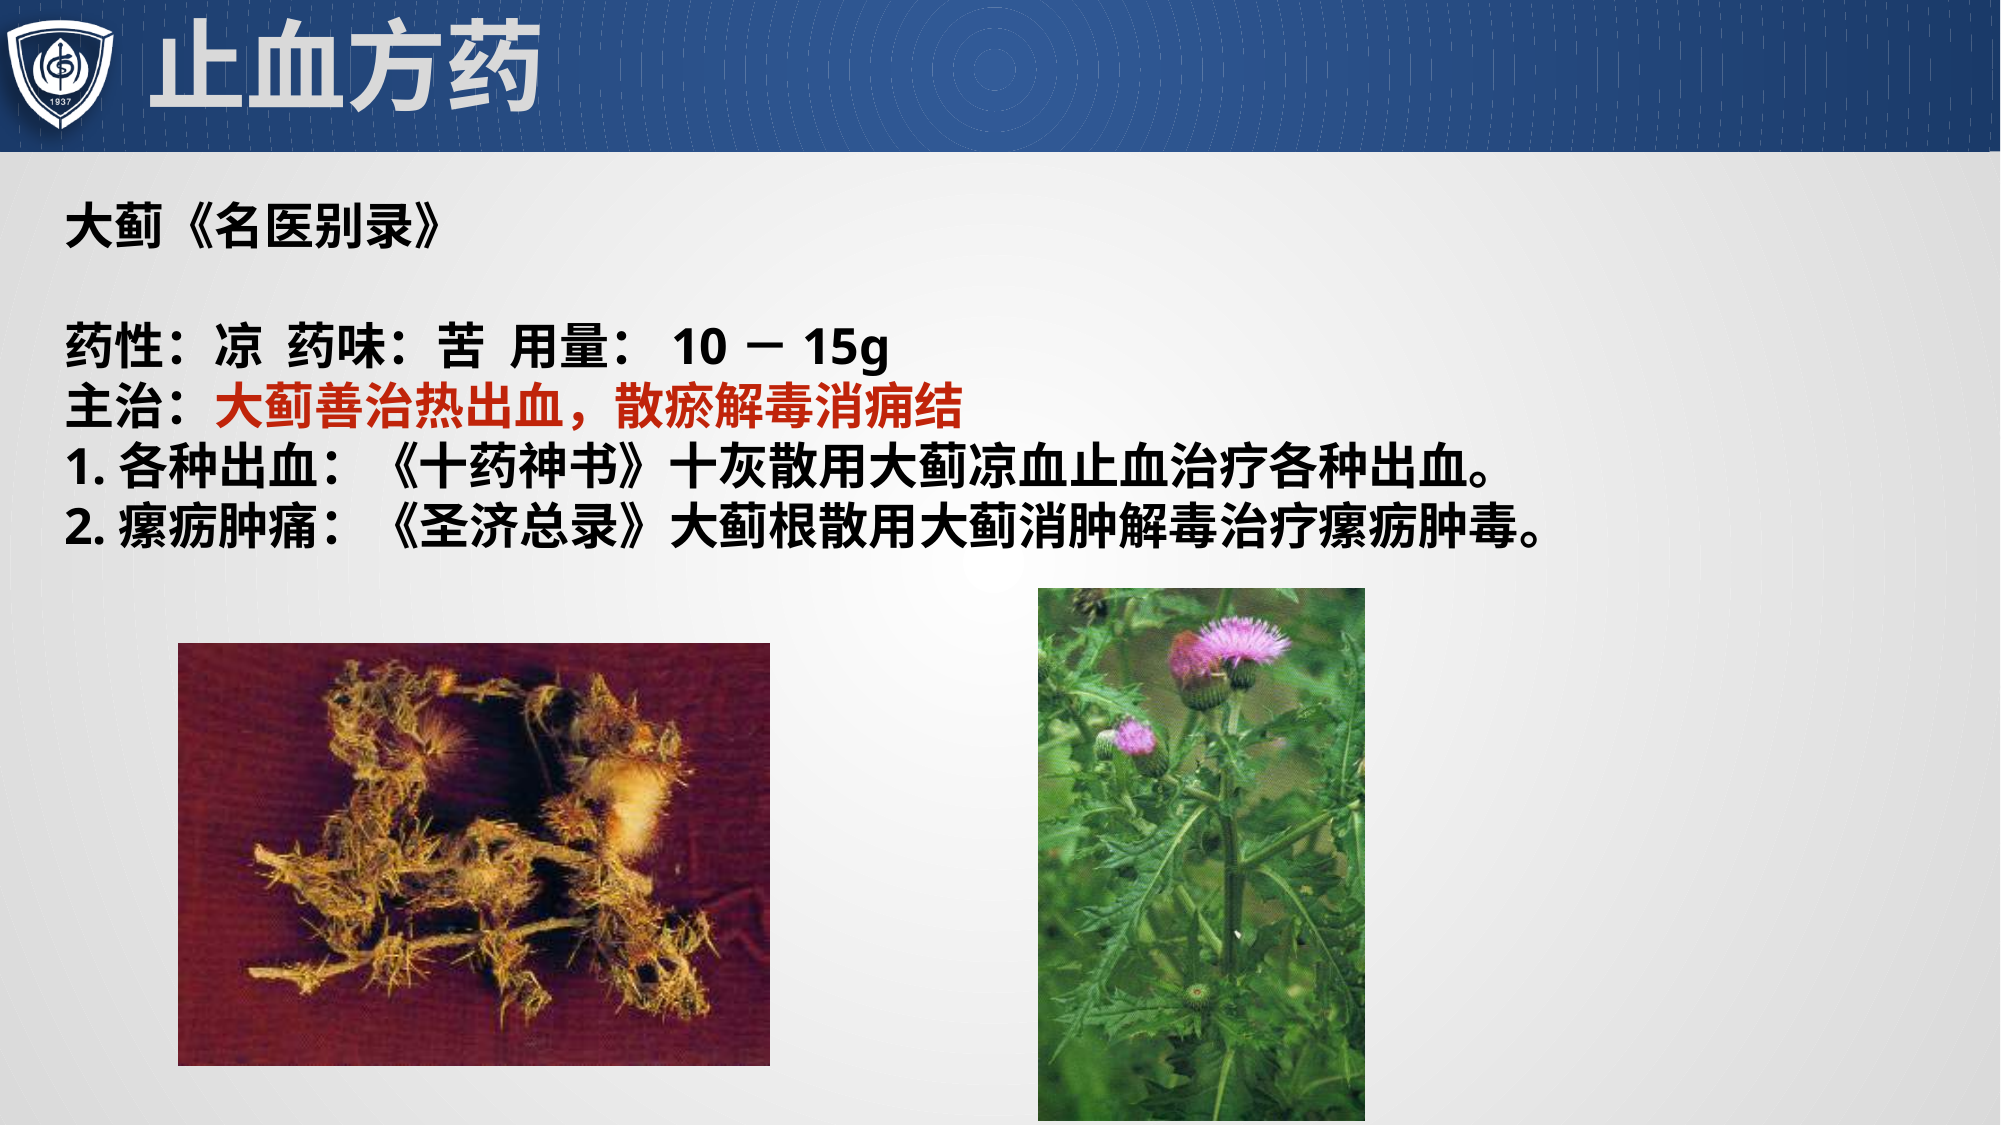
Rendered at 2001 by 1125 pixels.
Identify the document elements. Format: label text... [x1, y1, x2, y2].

title 止血方药 [130, 0, 2000, 152]
text_box 大蓟《名医别录》 药性：凉 药味：苦 用量：10－15g 主治：大蓟善治热出血，散瘀解毒消痈结 1.各种出血：《十药神书》十灰散用大蓟凉血止血治疗各种出血。 2.瘰疬肿痛：《圣济总录》大蓟根散用大蓟消肿解毒治疗瘰疬肿毒。 [49, 186, 1927, 742]
picture [178, 643, 770, 1066]
picture [1038, 588, 1365, 1122]
picture [0, 14, 119, 138]
